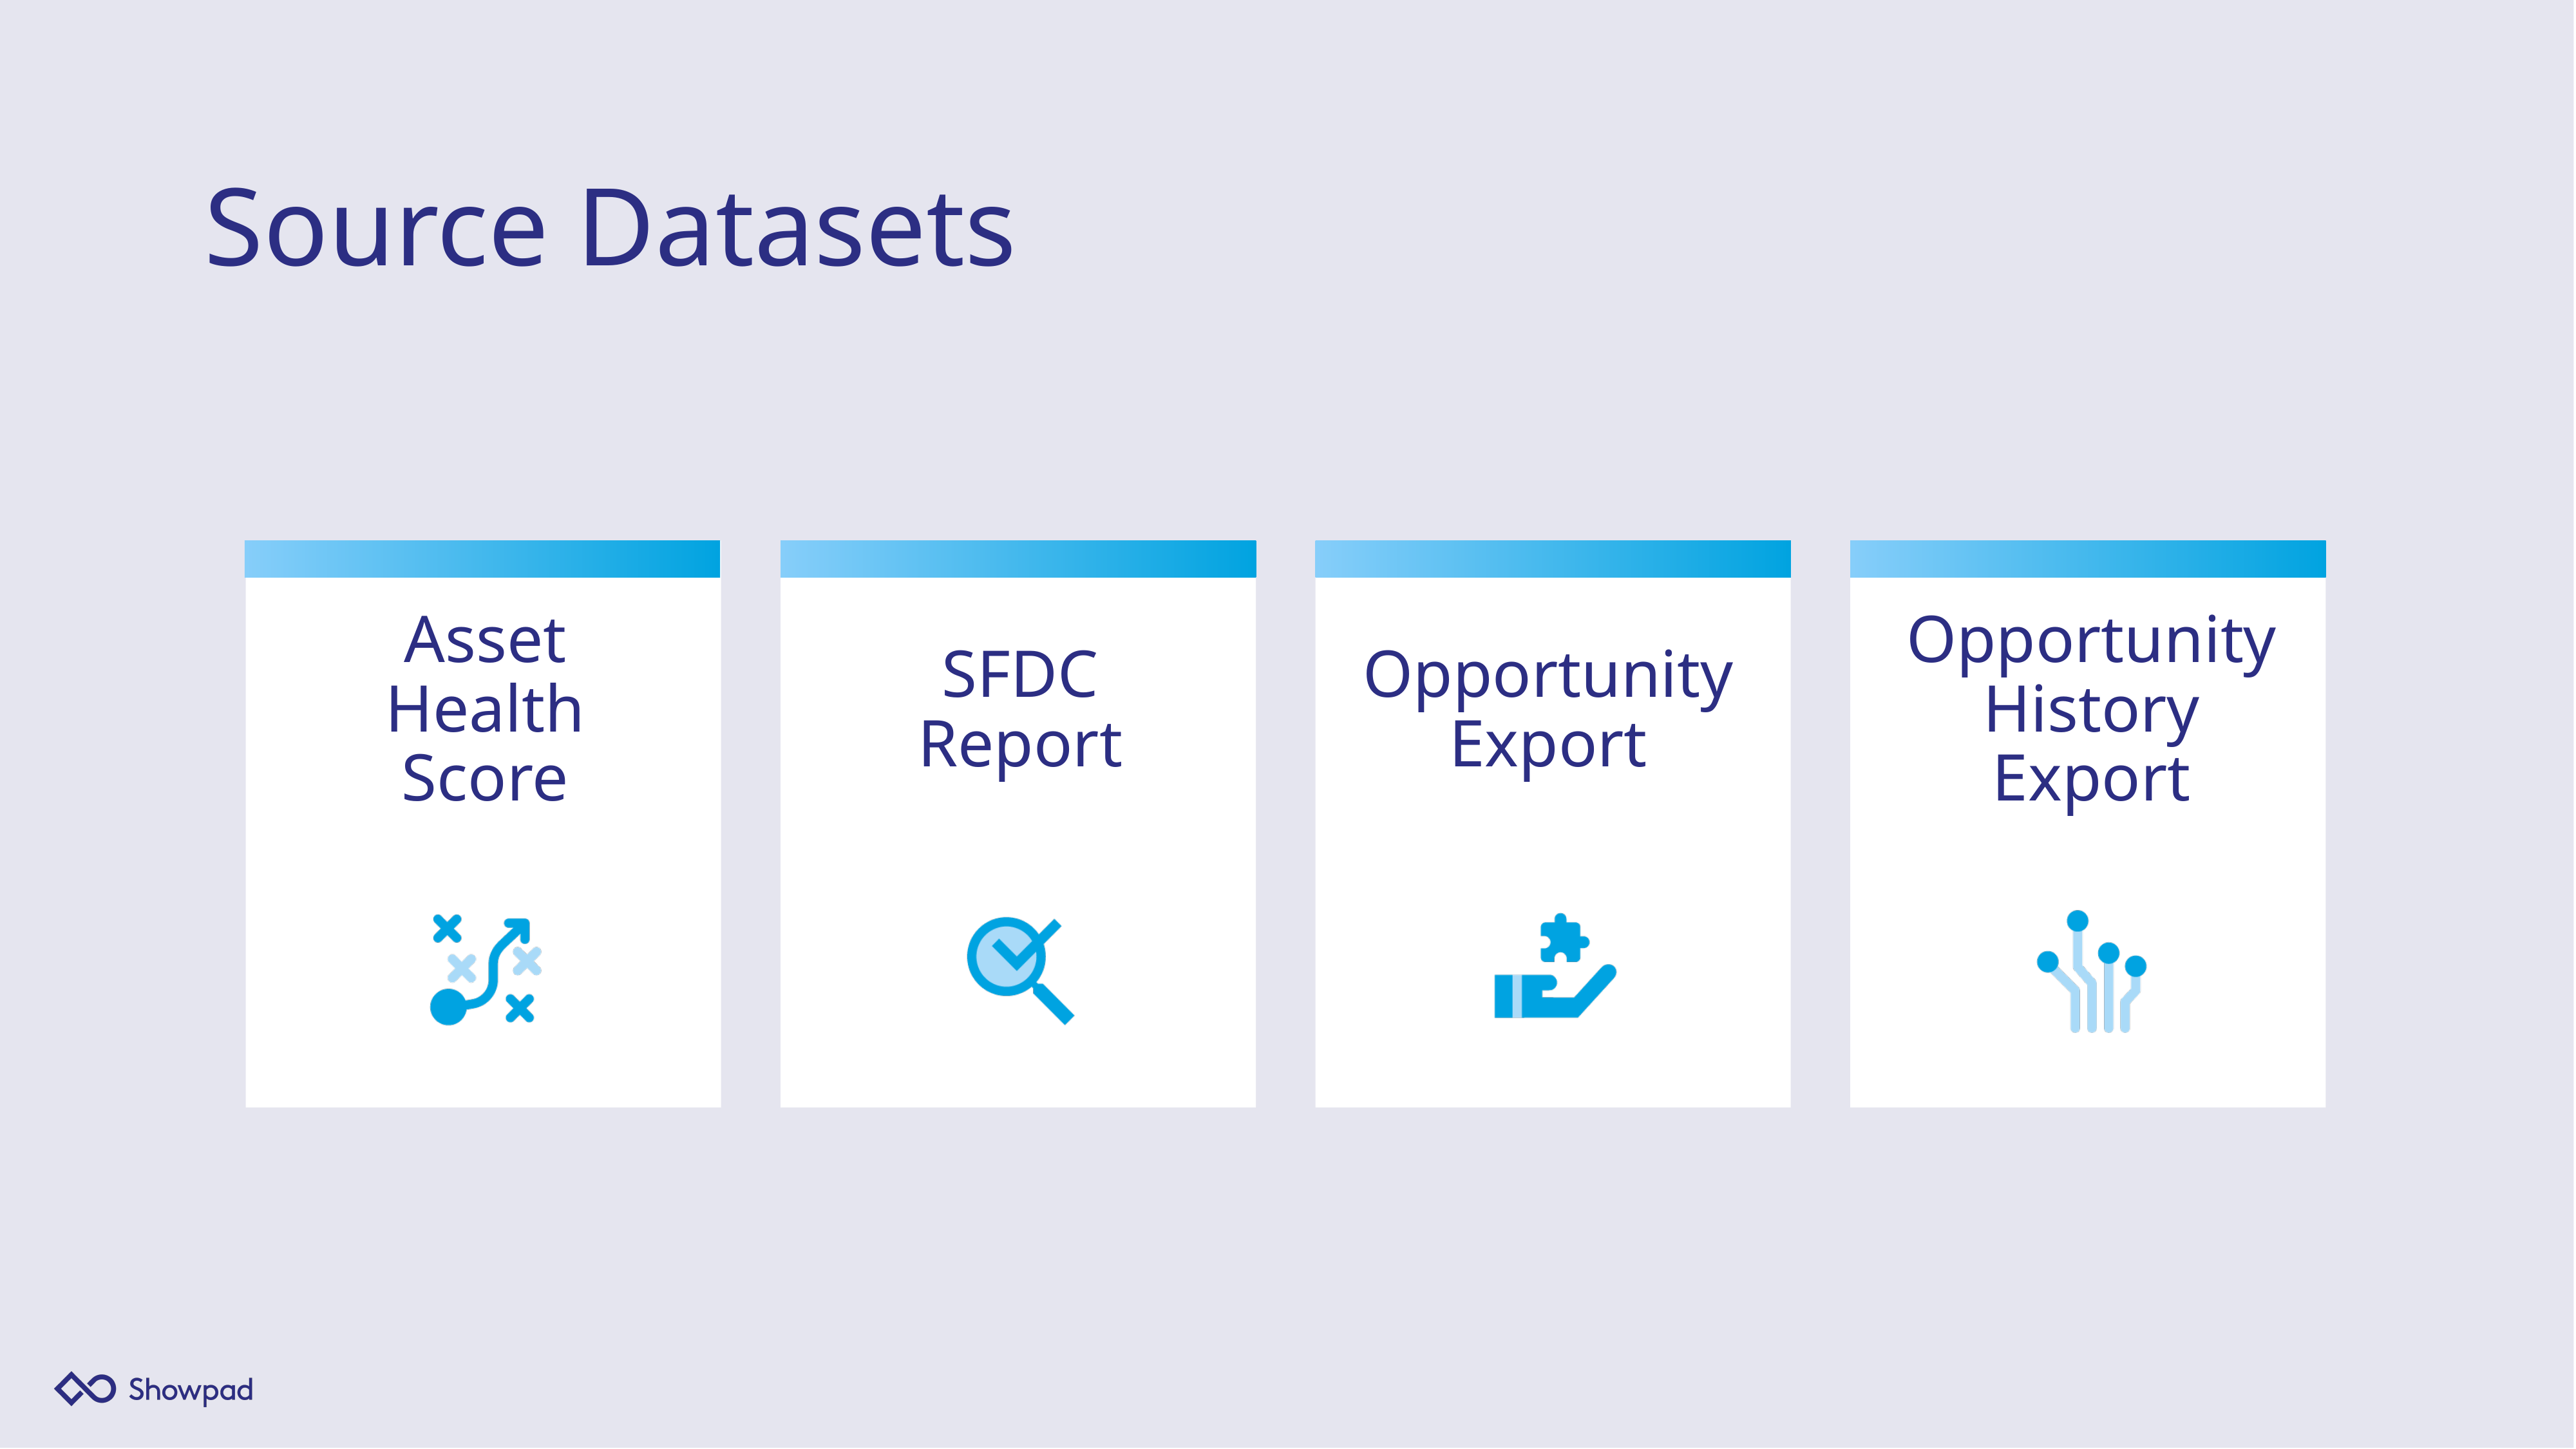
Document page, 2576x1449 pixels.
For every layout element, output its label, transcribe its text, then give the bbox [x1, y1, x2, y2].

picture [947, 896, 1094, 1045]
picture [412, 897, 559, 1045]
subtitle SFDC Report [828, 647, 1213, 775]
picture [2018, 897, 2165, 1045]
subtitle Asset Health Score [293, 647, 677, 775]
title Source Datasets [185, 147, 2576, 315]
subtitle Opportunity Export [1313, 647, 1783, 775]
picture [1482, 896, 1629, 1045]
subtitle Opportunity History Export [1884, 647, 2299, 775]
picture [50, 1370, 260, 1410]
